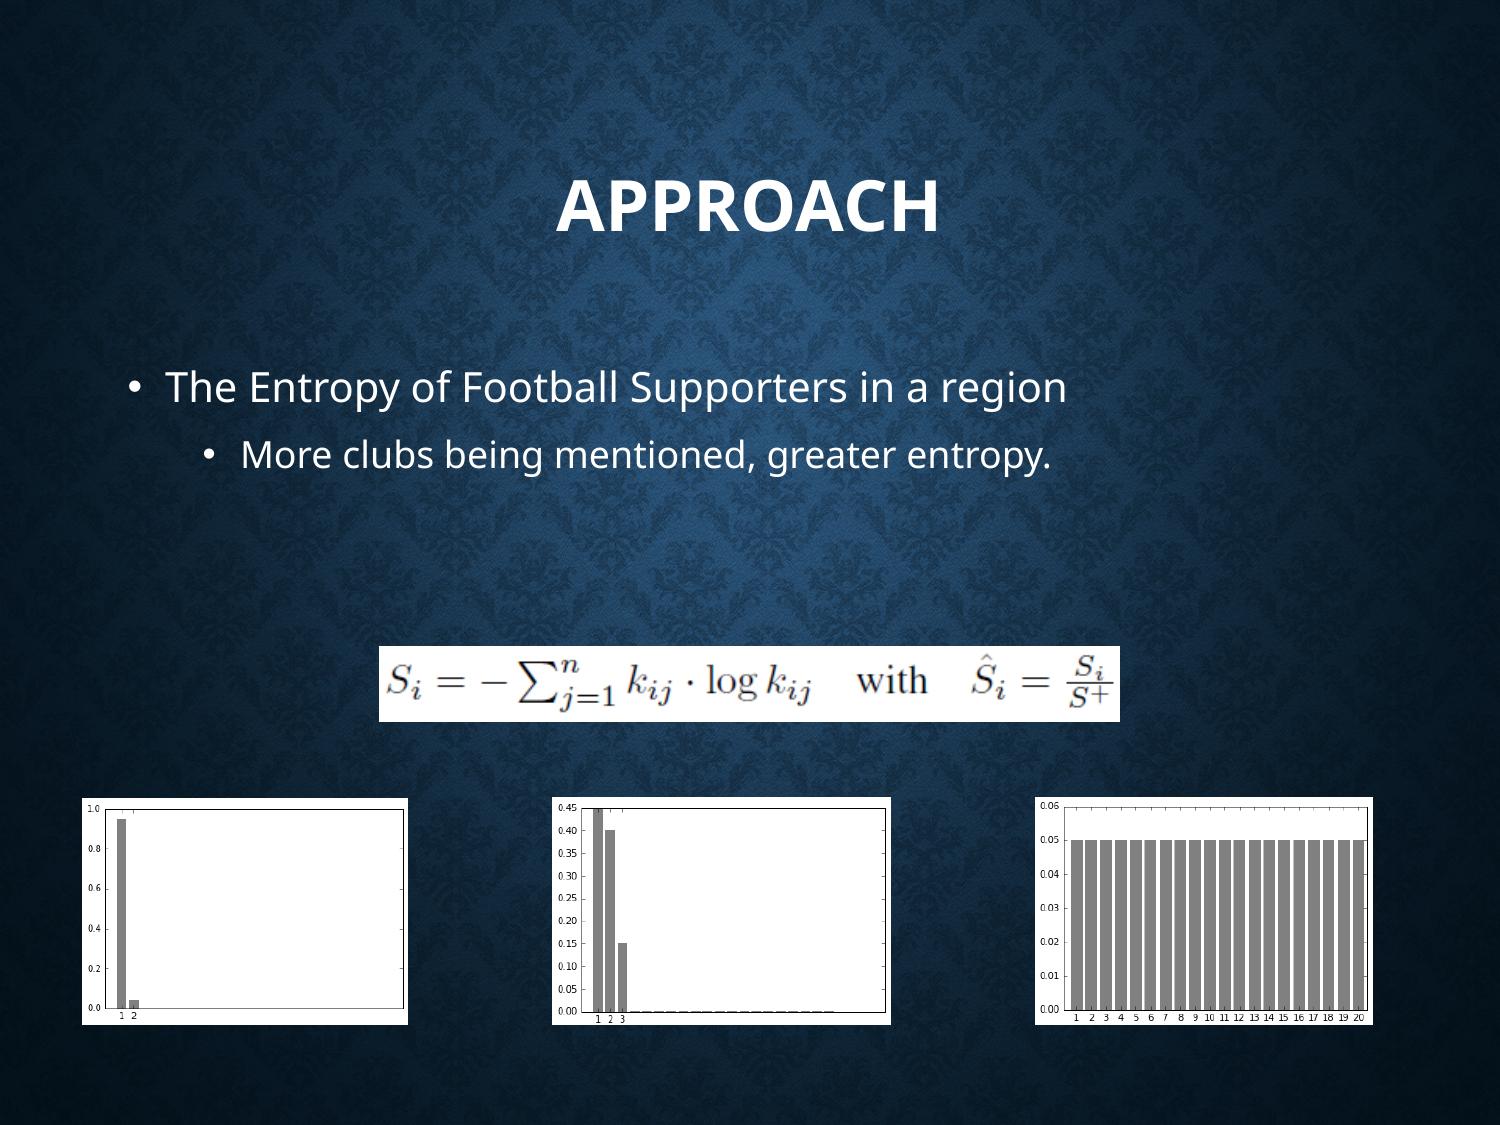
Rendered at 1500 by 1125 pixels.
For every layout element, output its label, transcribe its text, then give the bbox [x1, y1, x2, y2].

picture [378, 646, 1121, 723]
slide_number 10 [1380, 965, 1387, 1025]
title Approach [112, 99, 1387, 318]
list The Entropy of Football Supporters in a region More clubs being mentioned, greater entropy. [112, 343, 1387, 950]
picture [1034, 797, 1374, 1026]
picture [551, 797, 892, 1026]
picture [81, 798, 409, 1026]
